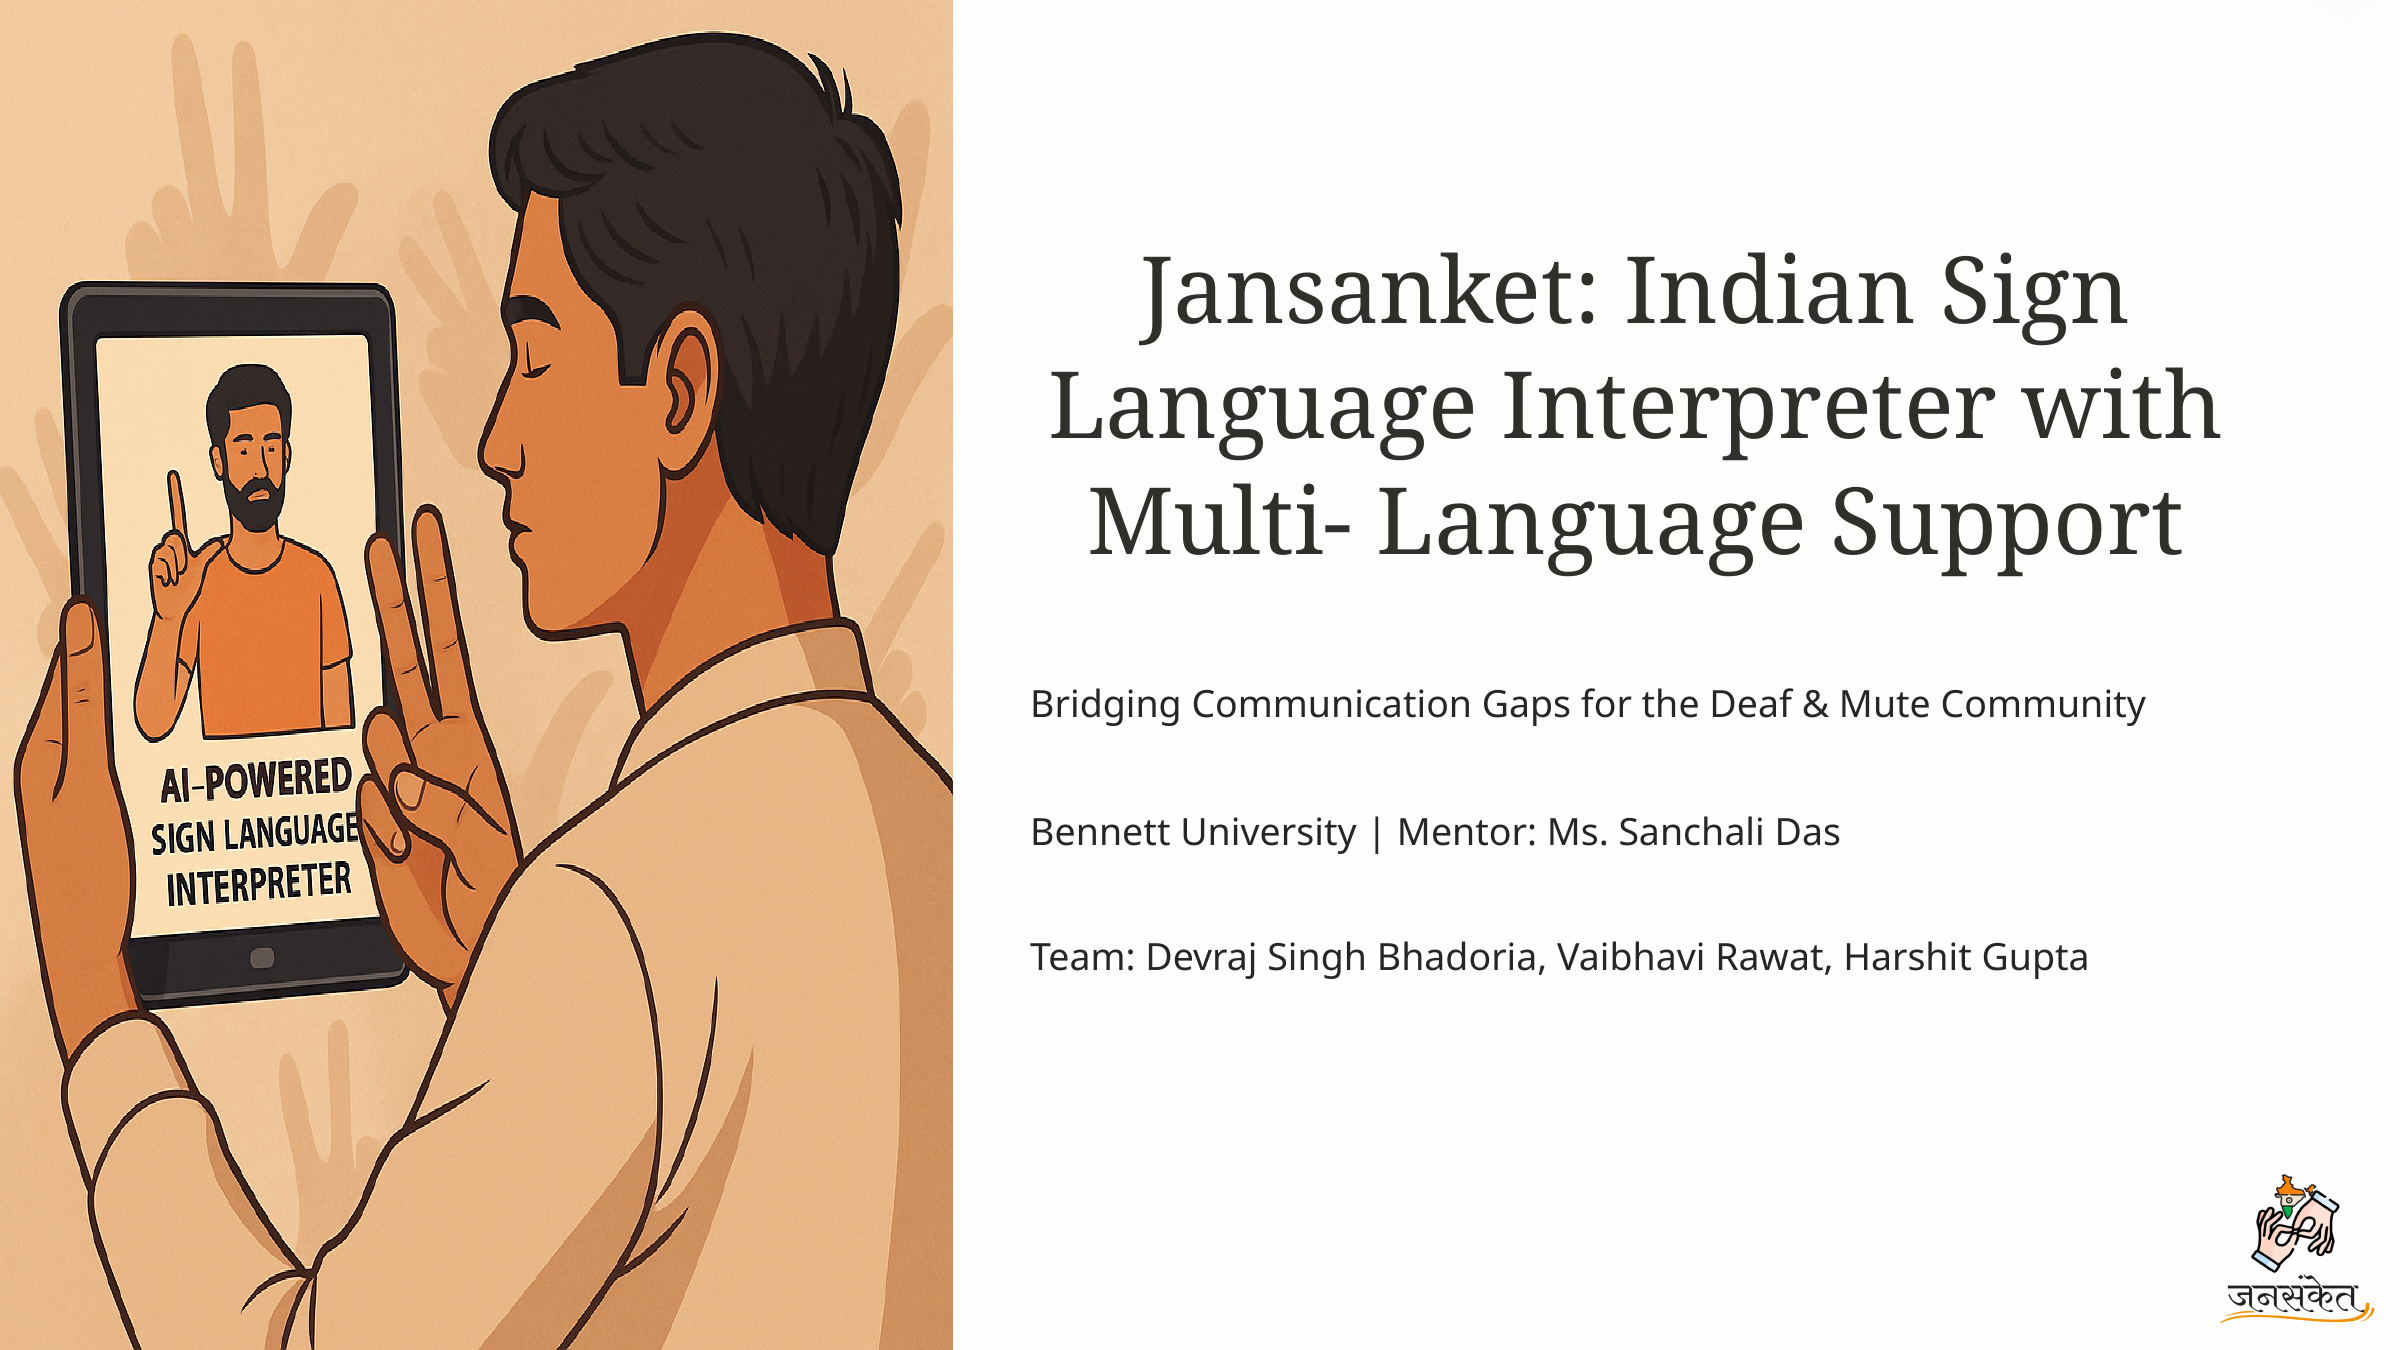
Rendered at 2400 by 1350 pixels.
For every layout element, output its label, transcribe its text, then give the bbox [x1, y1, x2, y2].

text_box Team: Devraj Singh Bhadoria, Vaibhavi Rawat, Harshit Gupta [1030, 919, 2270, 979]
text_box Jansanket: Indian Sign Language Interpreter with Multi- Language Support [1002, 226, 2270, 575]
picture [0, 0, 953, 1350]
text_box Bridging Communication Gaps for the Deaf & Mute Community [1030, 665, 2270, 726]
text_box Bennett University | Mentor: Ms. Sanchali Das [1030, 793, 2270, 853]
picture [2105, 1167, 2389, 1339]
